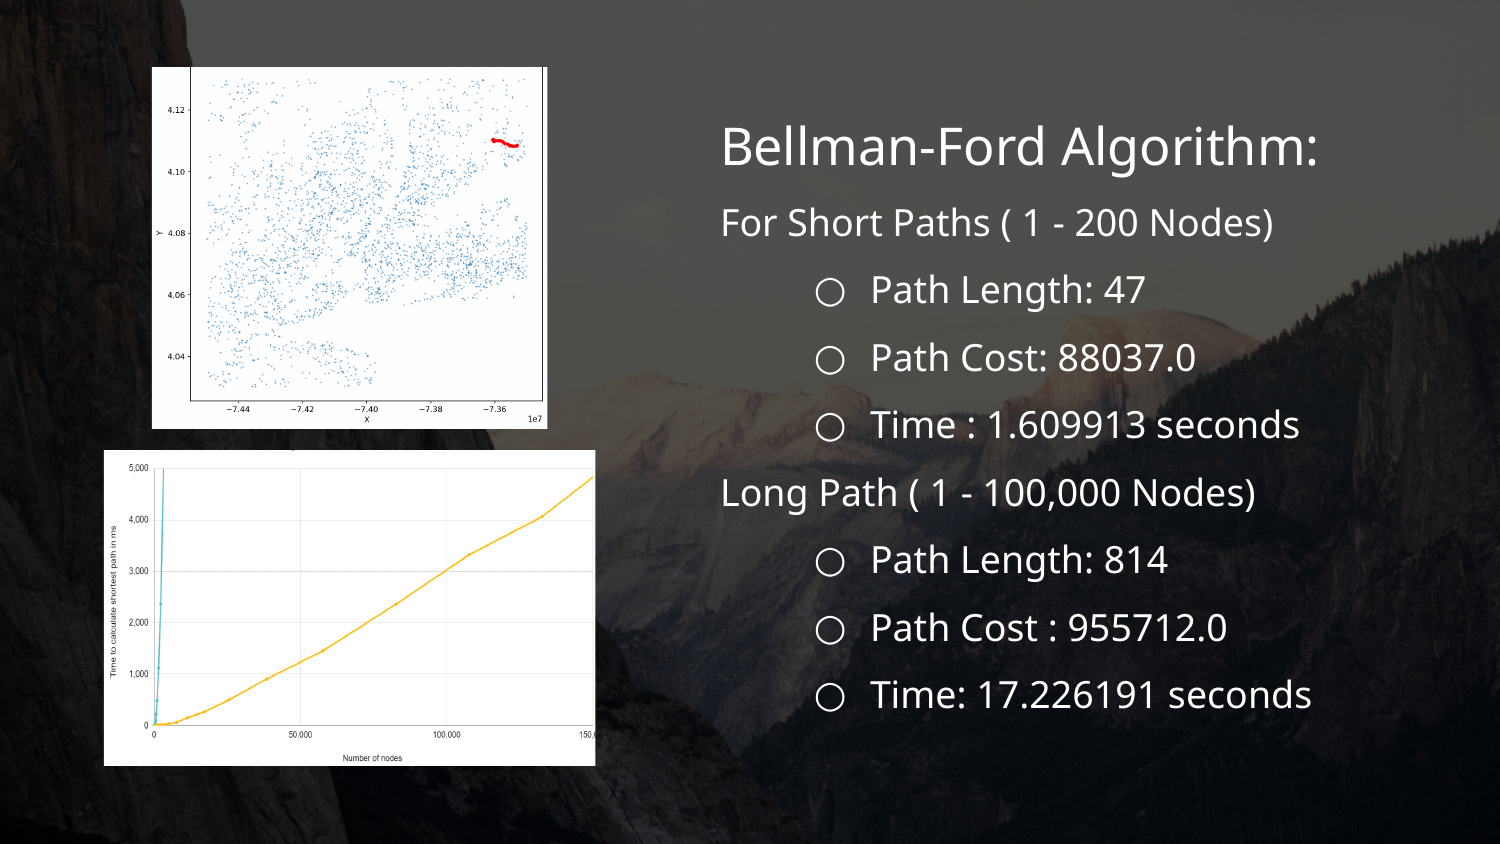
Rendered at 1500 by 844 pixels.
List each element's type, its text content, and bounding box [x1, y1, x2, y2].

title Bellman-Ford Algorithm: For Short Paths ( 1 - 200 Nodes) Path Length: 47 Path Cost: 88037.0 Time : 1.609913 seconds Long Path ( 1 - 100,000 Nodes) Path Length: 814 Path Cost : 955712.0 Time: 17.226191 seconds [704, 67, 1447, 808]
picture [0, 0, 1500, 844]
